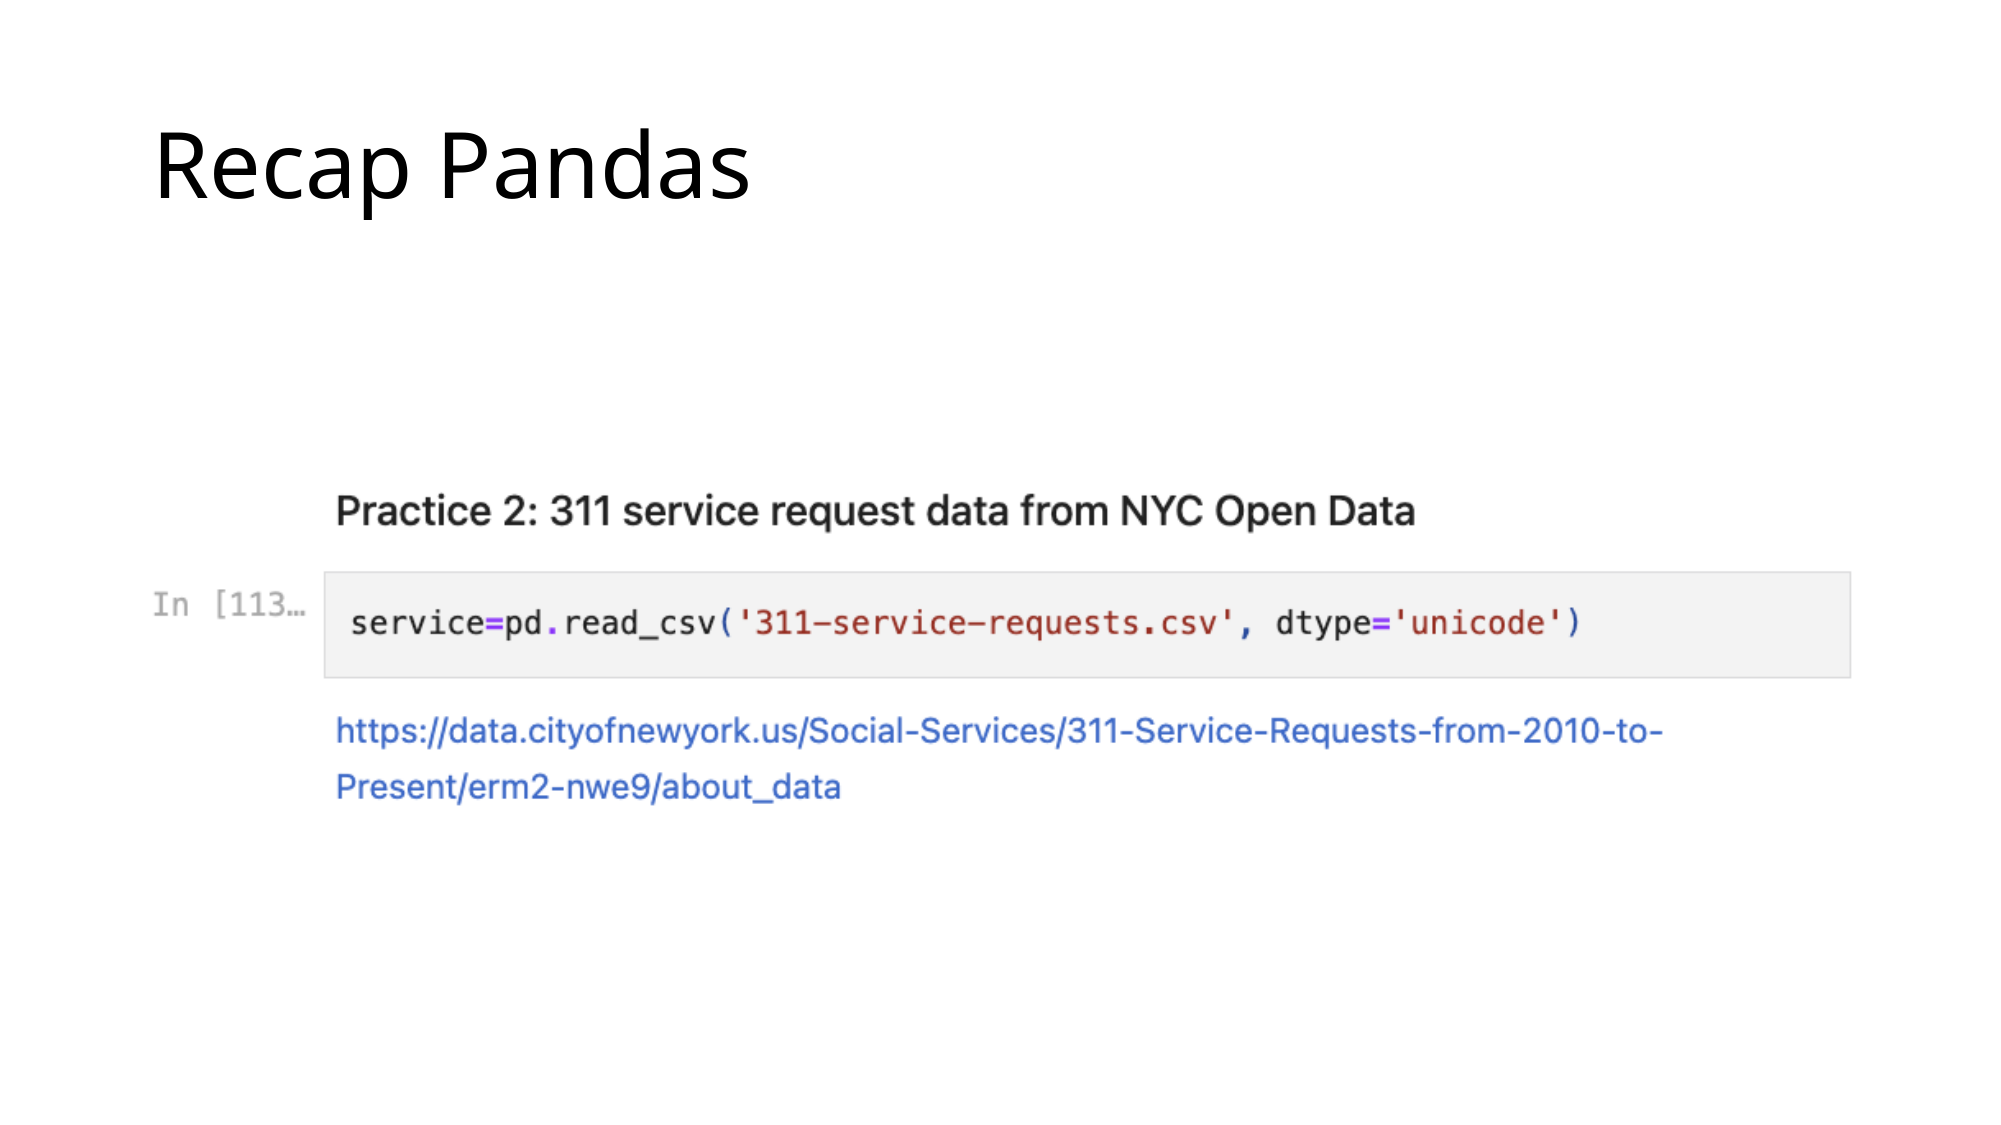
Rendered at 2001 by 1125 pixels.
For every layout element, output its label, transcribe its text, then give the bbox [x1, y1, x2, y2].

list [137, 481, 1863, 832]
title Recap Pandas [137, 59, 1863, 278]
